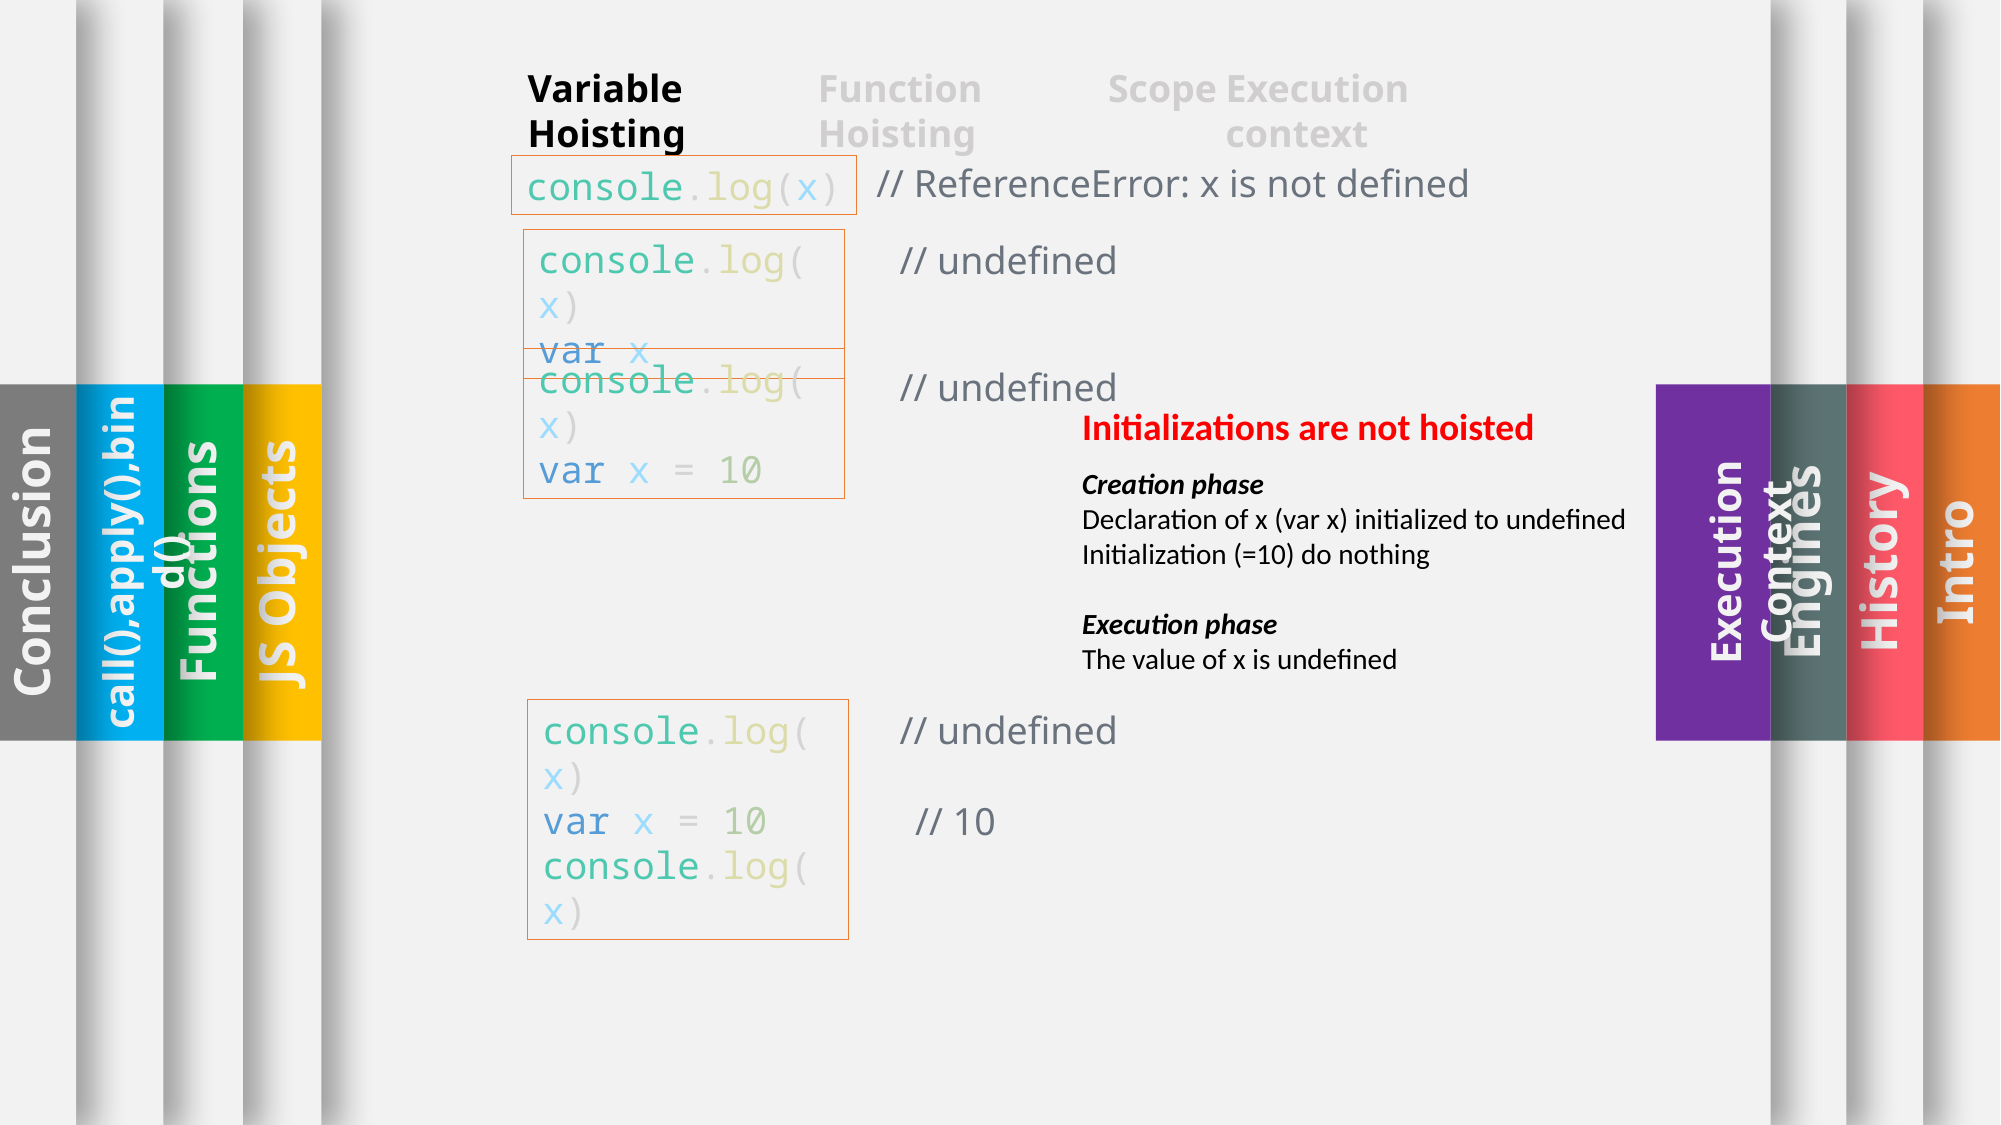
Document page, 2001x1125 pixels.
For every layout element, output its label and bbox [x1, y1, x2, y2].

text_box [1771, 721, 1847, 1125]
text_box [322, 0, 1771, 1125]
text_box [895, 699, 1122, 851]
text_box [0, 0, 77, 1125]
text_box [1924, 0, 2000, 1125]
text_box [1847, 0, 1924, 1125]
text_box [164, 0, 243, 1125]
text_box [1067, 395, 1870, 721]
text_box [243, 0, 322, 1125]
text_box [1771, 0, 1847, 395]
text_box [77, 0, 164, 1125]
